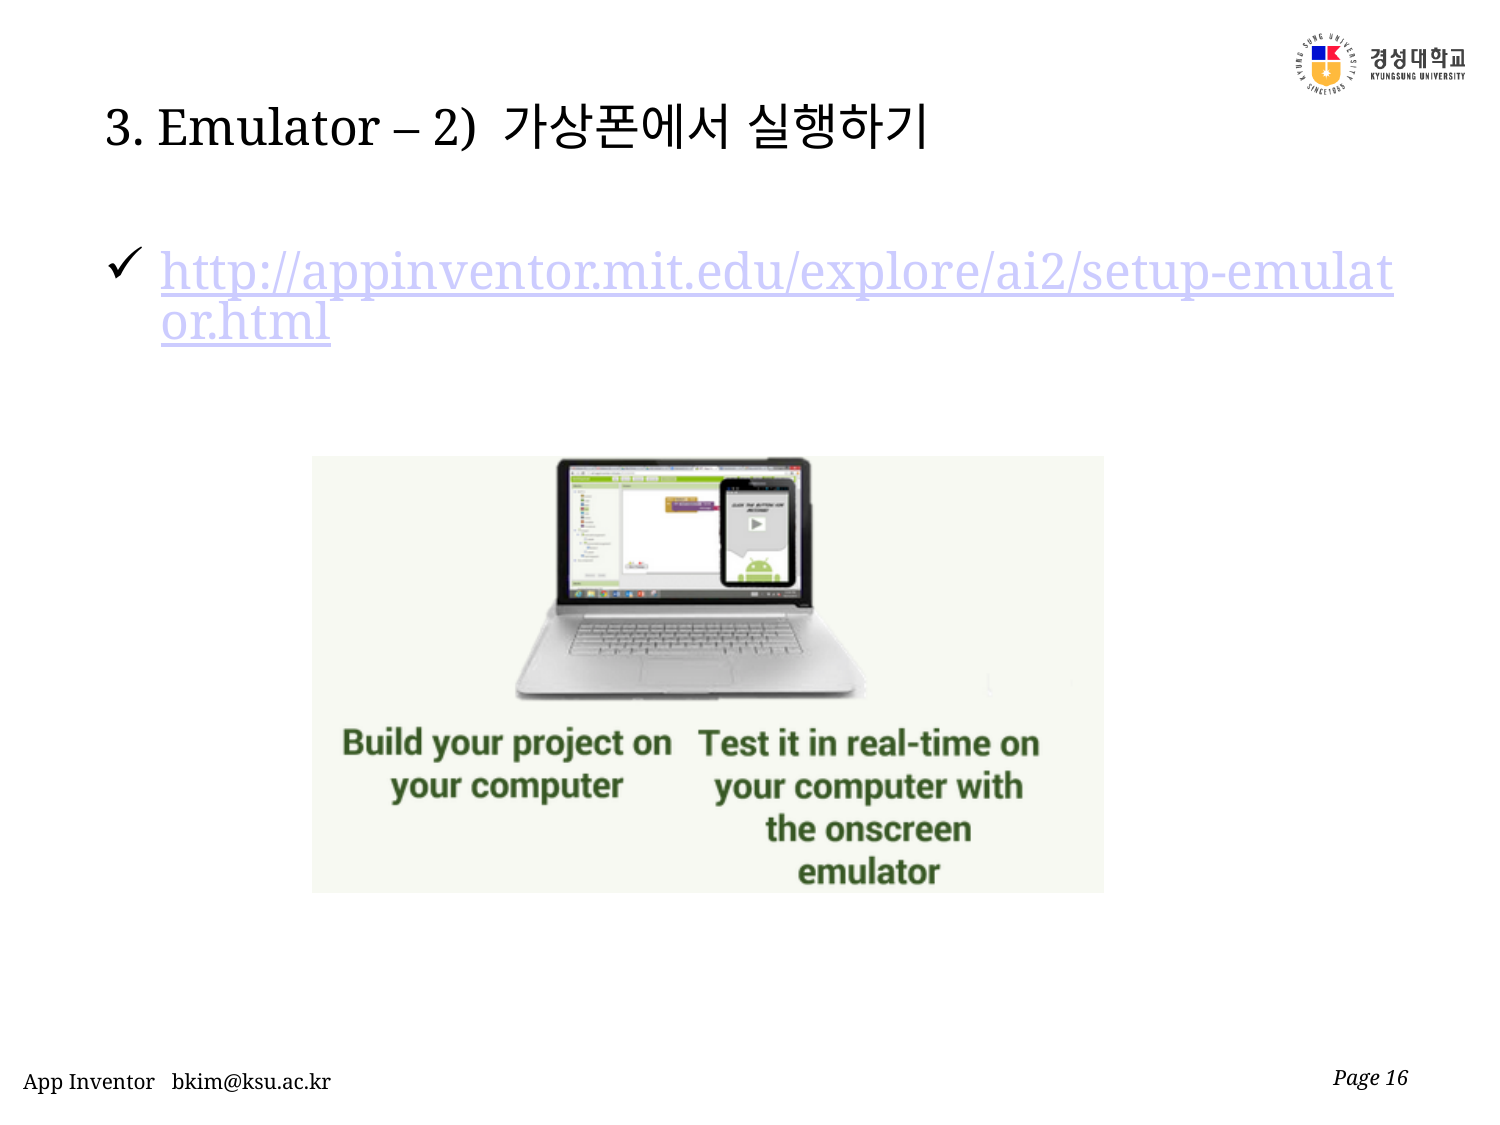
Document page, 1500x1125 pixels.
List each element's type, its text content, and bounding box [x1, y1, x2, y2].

title 3. Emulator – 2) 가상폰에서 실행하기 [89, 54, 1235, 197]
list http://appinventor.mit.edu/explore/ai2/setup-emulator.html [89, 231, 1424, 1036]
slide_number Page 16 [1149, 1024, 1424, 1101]
picture [1293, 30, 1471, 99]
picture [312, 455, 1104, 893]
